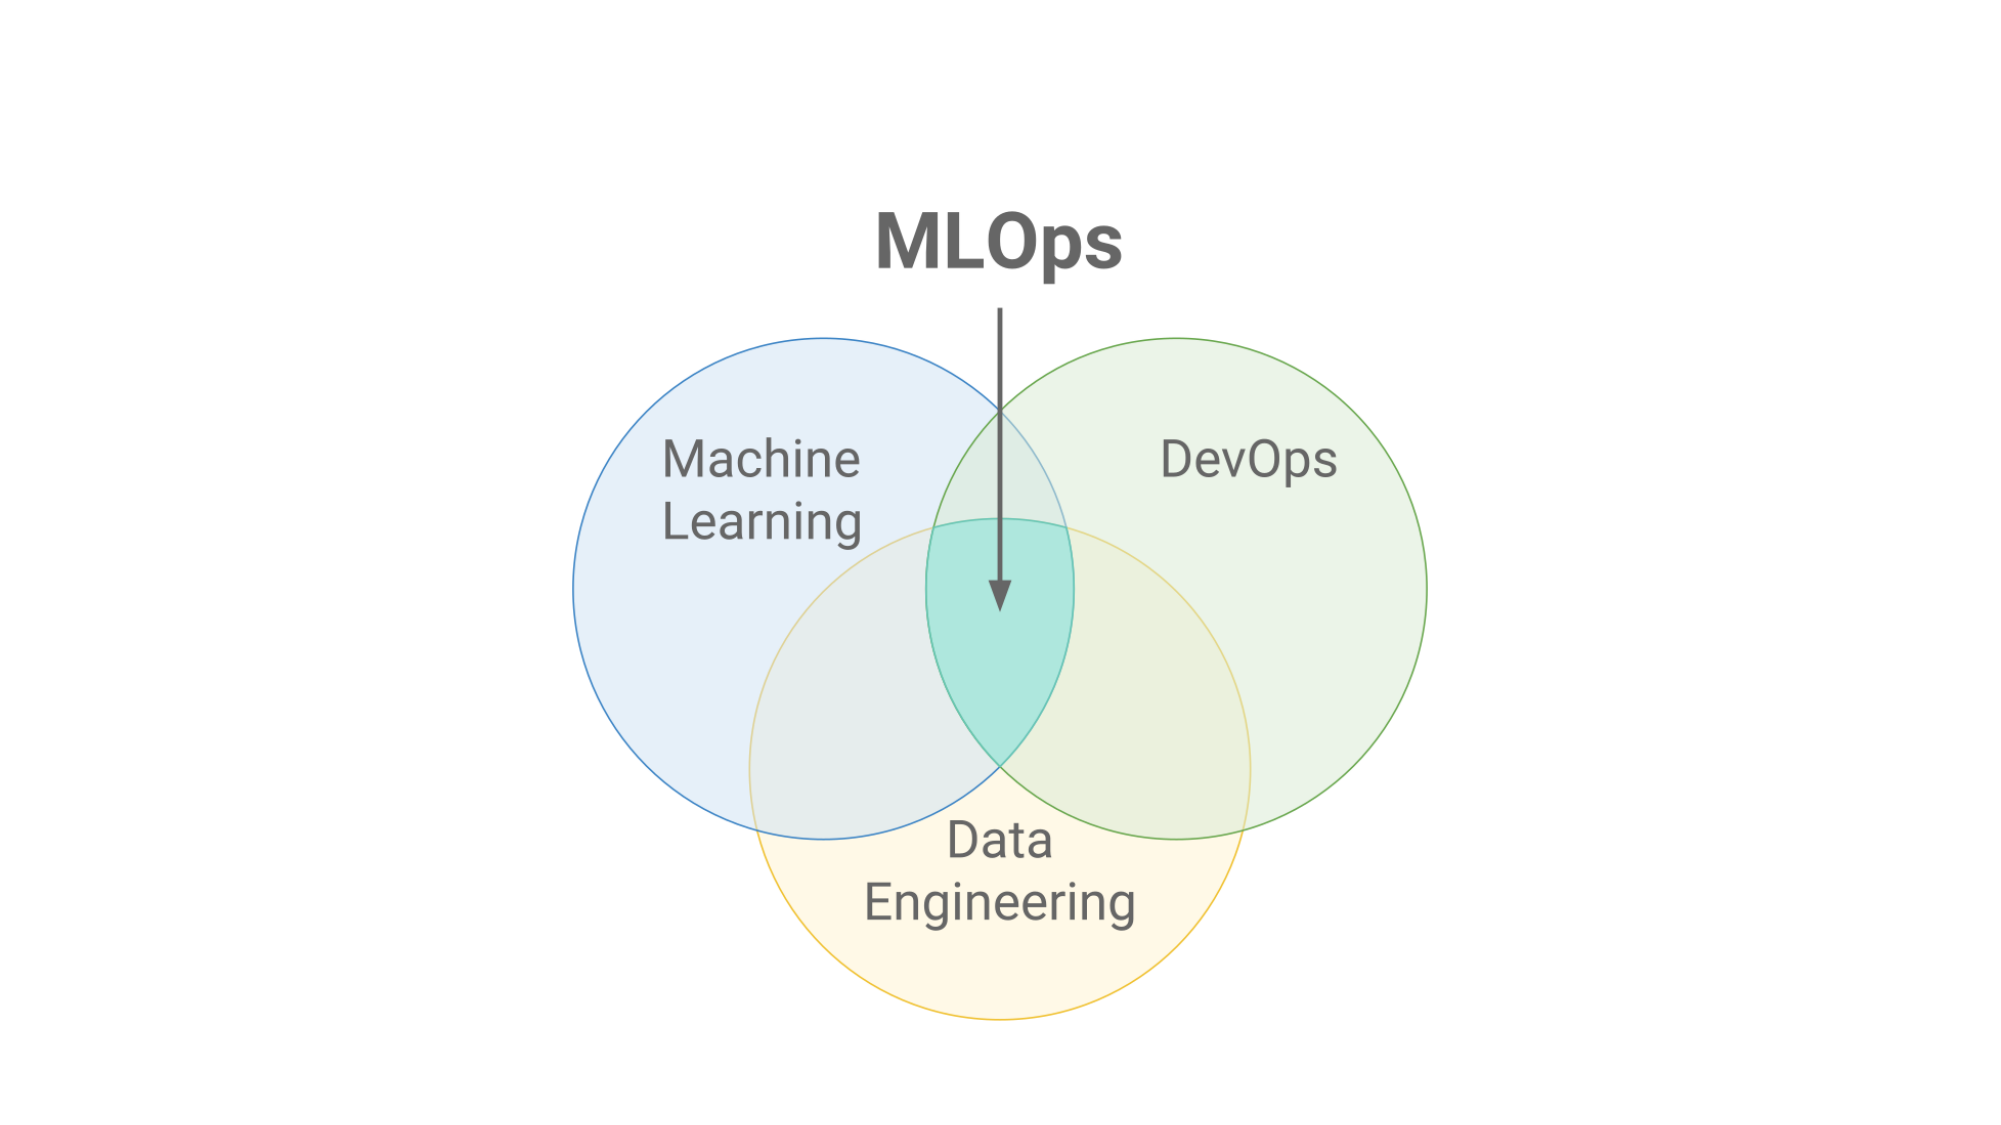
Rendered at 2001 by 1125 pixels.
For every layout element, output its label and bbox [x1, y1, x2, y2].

picture [345, 125, 1655, 1067]
